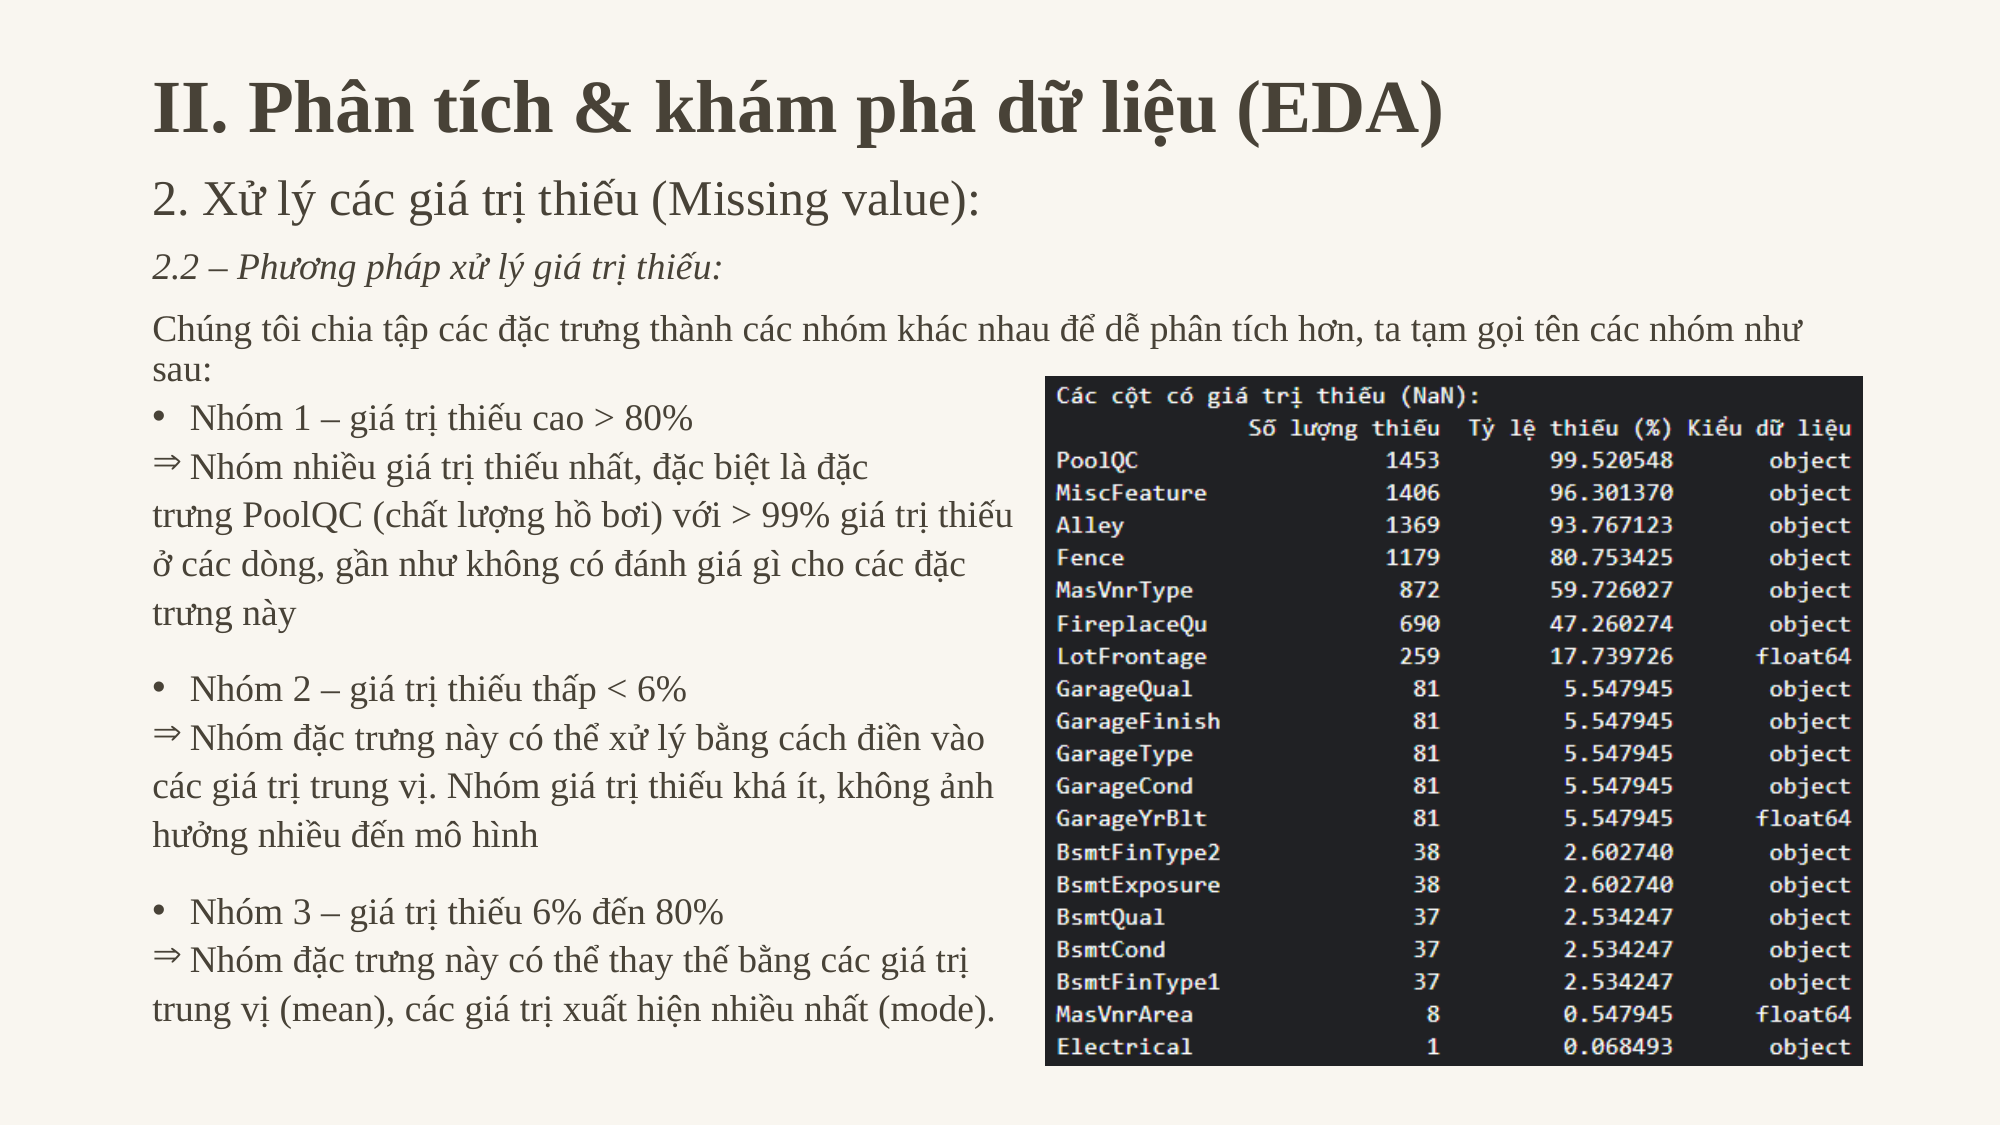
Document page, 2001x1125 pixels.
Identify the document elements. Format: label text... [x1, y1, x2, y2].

picture [1045, 375, 1863, 1066]
title II. Phân tích & khám phá dữ liệu (EDA) [137, 59, 1863, 165]
list 2. Xử lý các giá trị thiếu (Missing value): 2.2 – Phương pháp xử lý giá trị thiếu: Chúng tôi chia tập các đặc trưng thành các nhóm khác nhau để dễ phân tích hơn, ta tạm gọi tên các nhóm như sau: Nhóm 1 – giá trị thiếu cao > 80% Nhóm nhiều giá trị thiếu nhất, đặc biệt là đặc trưng PoolQC (chất lượng hồ bơi) với > 99% giá trị thiếu ở các dòng, gần như không có đánh giá gì cho các đặc trưng này Nhóm 2 – giá trị thiếu thấp < 6% Nhóm đặc trưng này có thể xử lý bằng cách điền vào các giá trị trung vị. Nhóm giá trị thiếu khá ít, không ảnh hưởng nhiều đến mô hình Nhóm 3 – giá trị thiếu 6% đến 80% Nhóm đặc trưng này có thể thay thế bằng các giá trị trung vị (mean), các giá trị xuất hiện nhiều nhất (mode). [137, 165, 1863, 1066]
